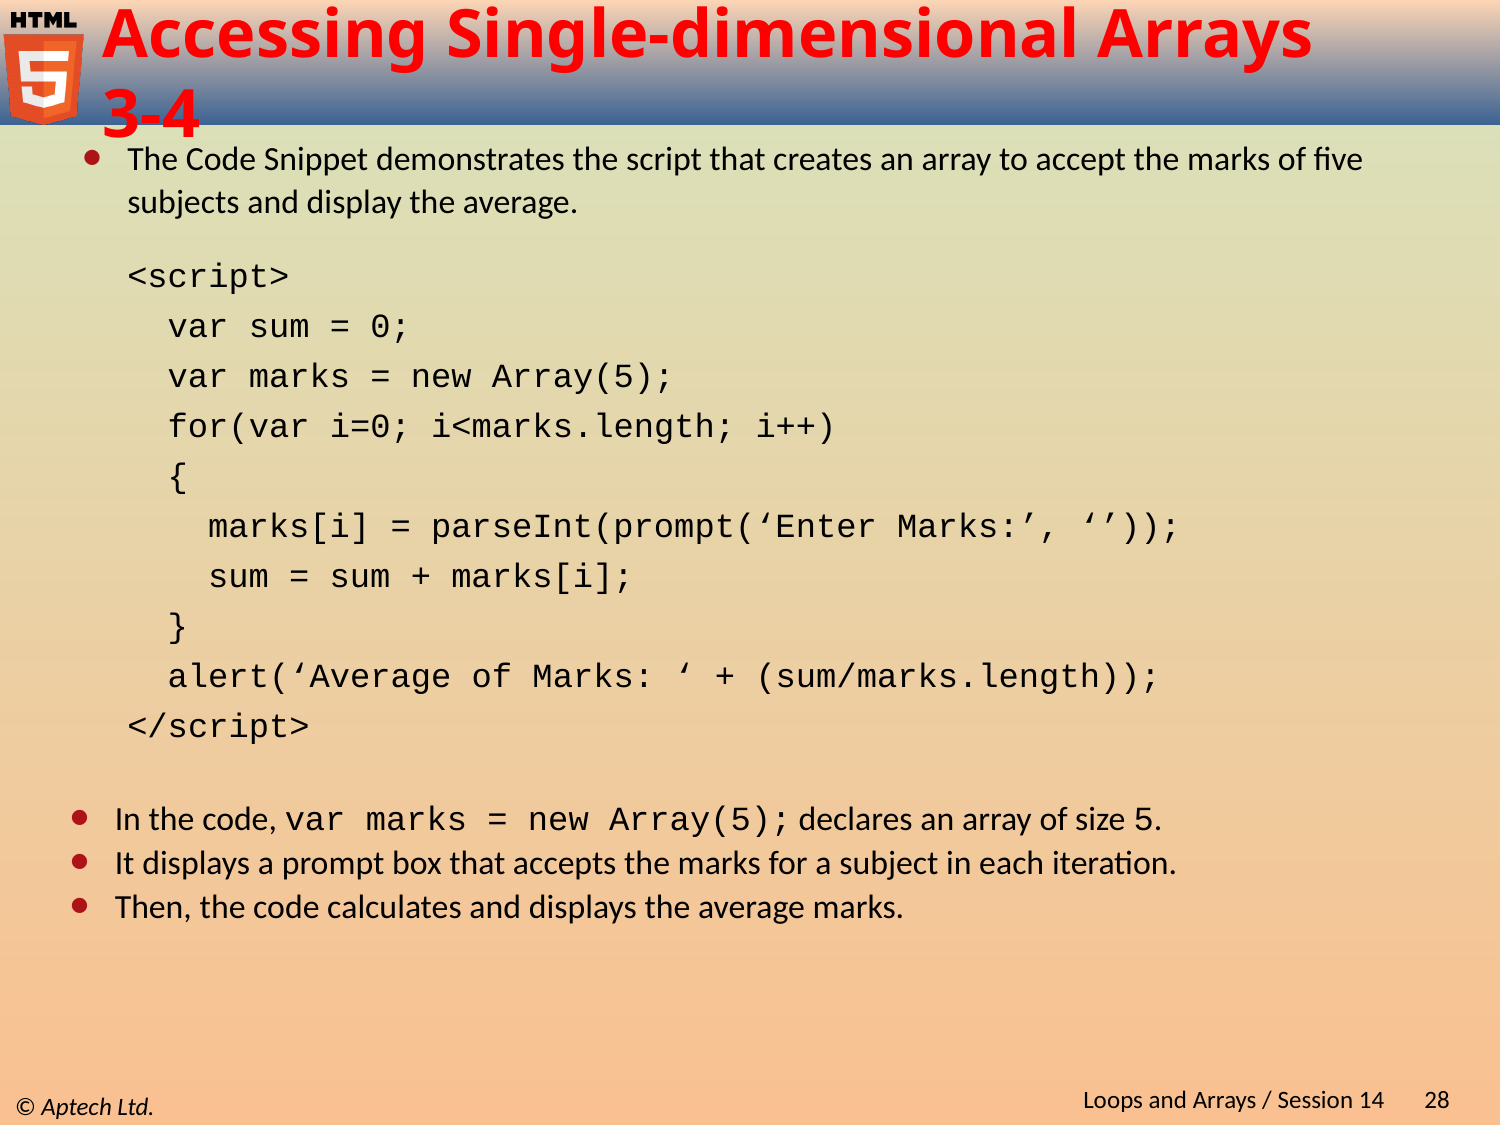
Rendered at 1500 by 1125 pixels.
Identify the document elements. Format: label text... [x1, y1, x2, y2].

text_box In the code, var marks = new Array(5); declares an array of size 5. It displays a prompt box that accepts the marks for a subject in each iteration. Then, the code calculates and displays the average marks. [24, 749, 1425, 1014]
text_box <script> var sum = 0; var marks = new Array(5); for(var i=0; i<marks.length; i++) { marks[i] = parseInt(prompt(‘Enter Marks:’, ‘’)); sum = sum + marks[i]; } alert(‘Average of Marks: ‘ + (sum/marks.length)); </script> [112, 288, 1388, 749]
title Accessing Single-dimensional Arrays 3-4 [87, 37, 1401, 106]
slide_number 28 [1400, 1084, 1465, 1113]
footer Loops and Arrays / Session 14 [412, 1084, 1400, 1113]
text_box The Code Snippet demonstrates the script that creates an array to accept the marks of five subjects and display the average. [37, 148, 1438, 250]
picture [0, 12, 100, 125]
